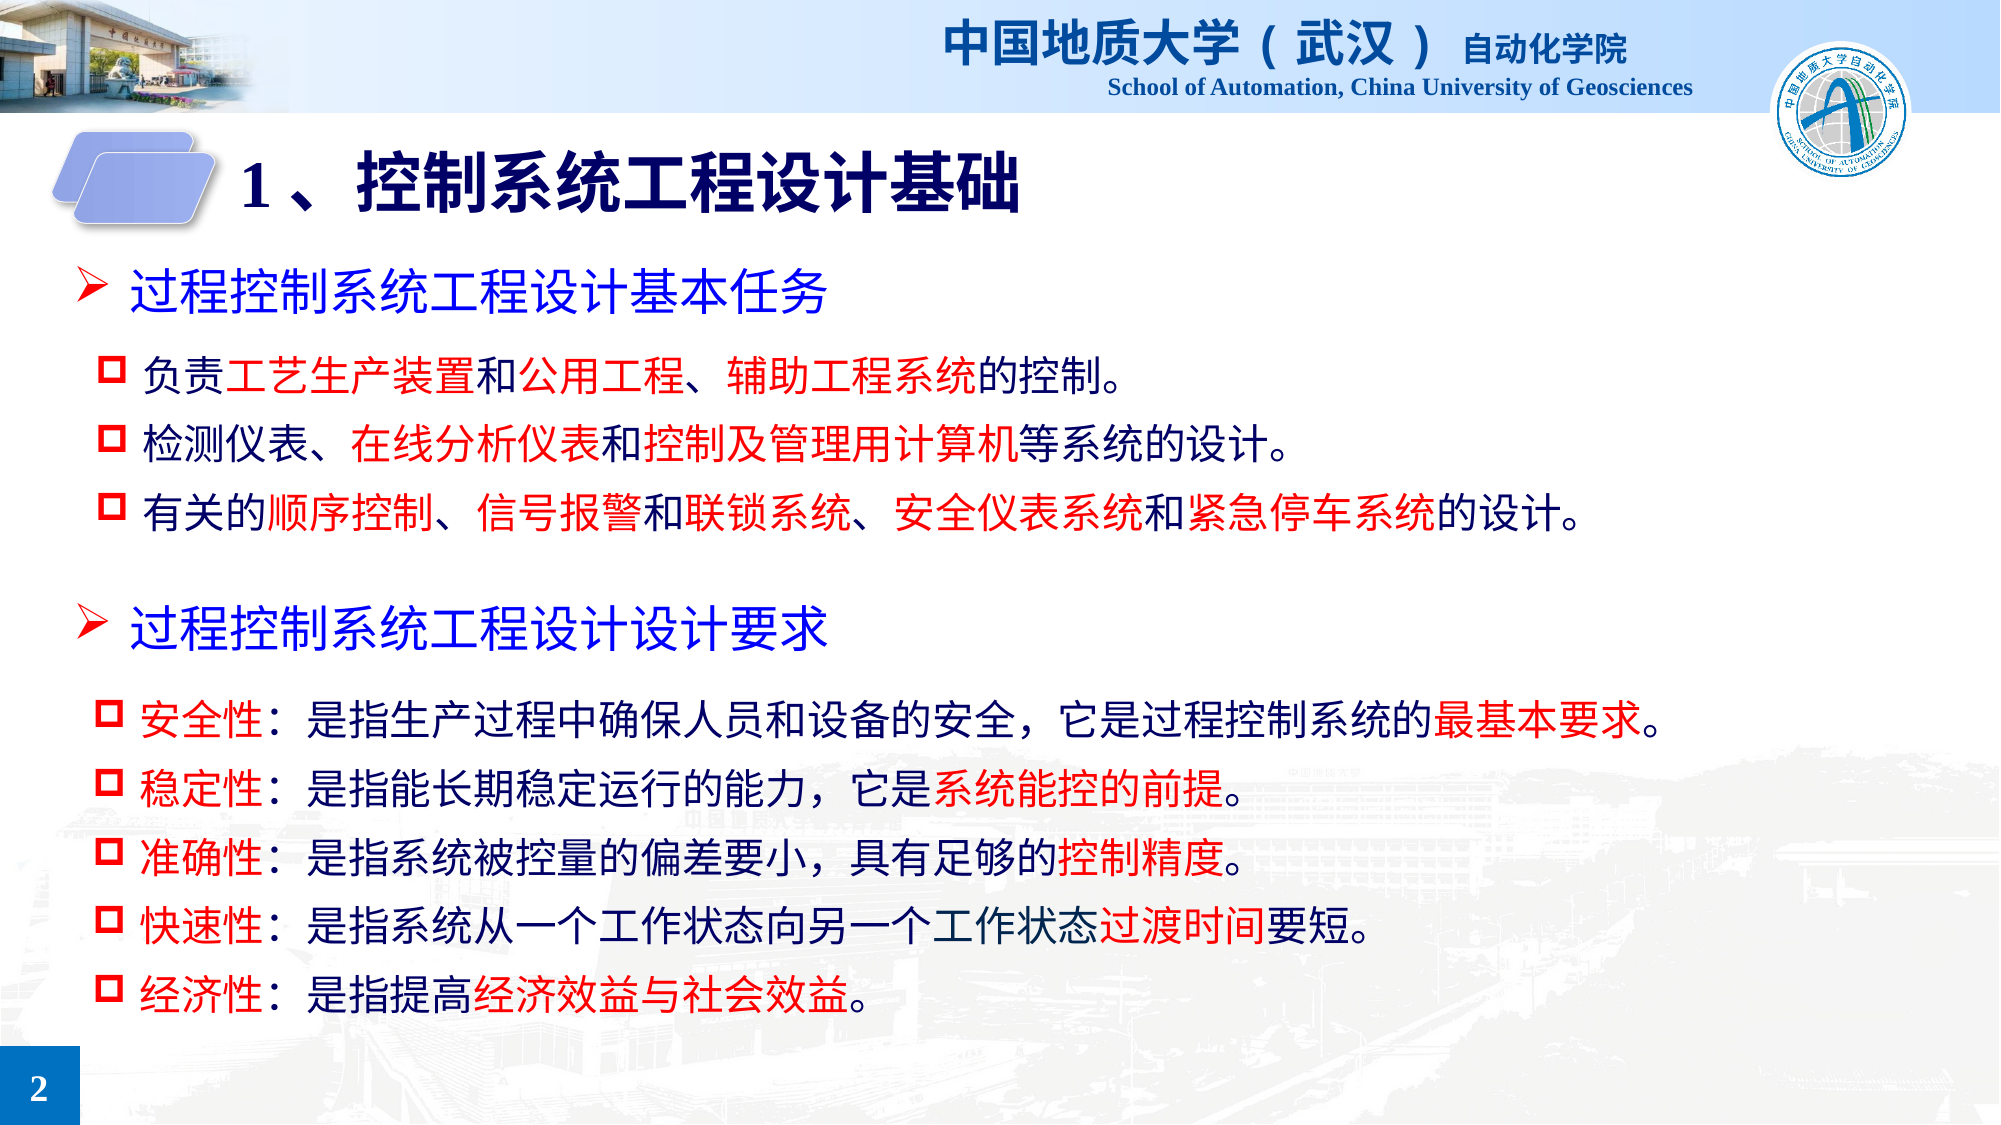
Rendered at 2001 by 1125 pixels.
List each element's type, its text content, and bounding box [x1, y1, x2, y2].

text_box 负责工艺生产装置和公用工程、辅助工程系统的控制。 检测仪表、在线分析仪表和控制及管理用计算机等系统的设计。 有关的顺序控制、信号报警和联锁系统、安全仪表系统和紧急停车系统的设计。 [80, 329, 1734, 545]
picture [0, 0, 289, 113]
text_box 安全性：是指生产过程中确保人员和设备的安全，它是过程控制系统的最基本要求。 稳定性：是指能长期稳定运行的能力，它是系统能控的前提。 准确性：是指系统被控量的偏差要小，具有足够的控制精度。 快速性：是指系统从一个工作状态向另一个工作状态过渡时间要短。 经济性：是指提高经济效益与社会效益。 [77, 674, 1731, 1027]
text_box 过程控制系统工程设计设计要求 [58, 575, 1756, 665]
text_box 1、控制系统工程设计基础 [224, 133, 1907, 228]
text_box 2 [0, 1047, 78, 1125]
text_box 过程控制系统工程设计基本任务 [58, 237, 1756, 328]
picture [1775, 45, 1907, 133]
